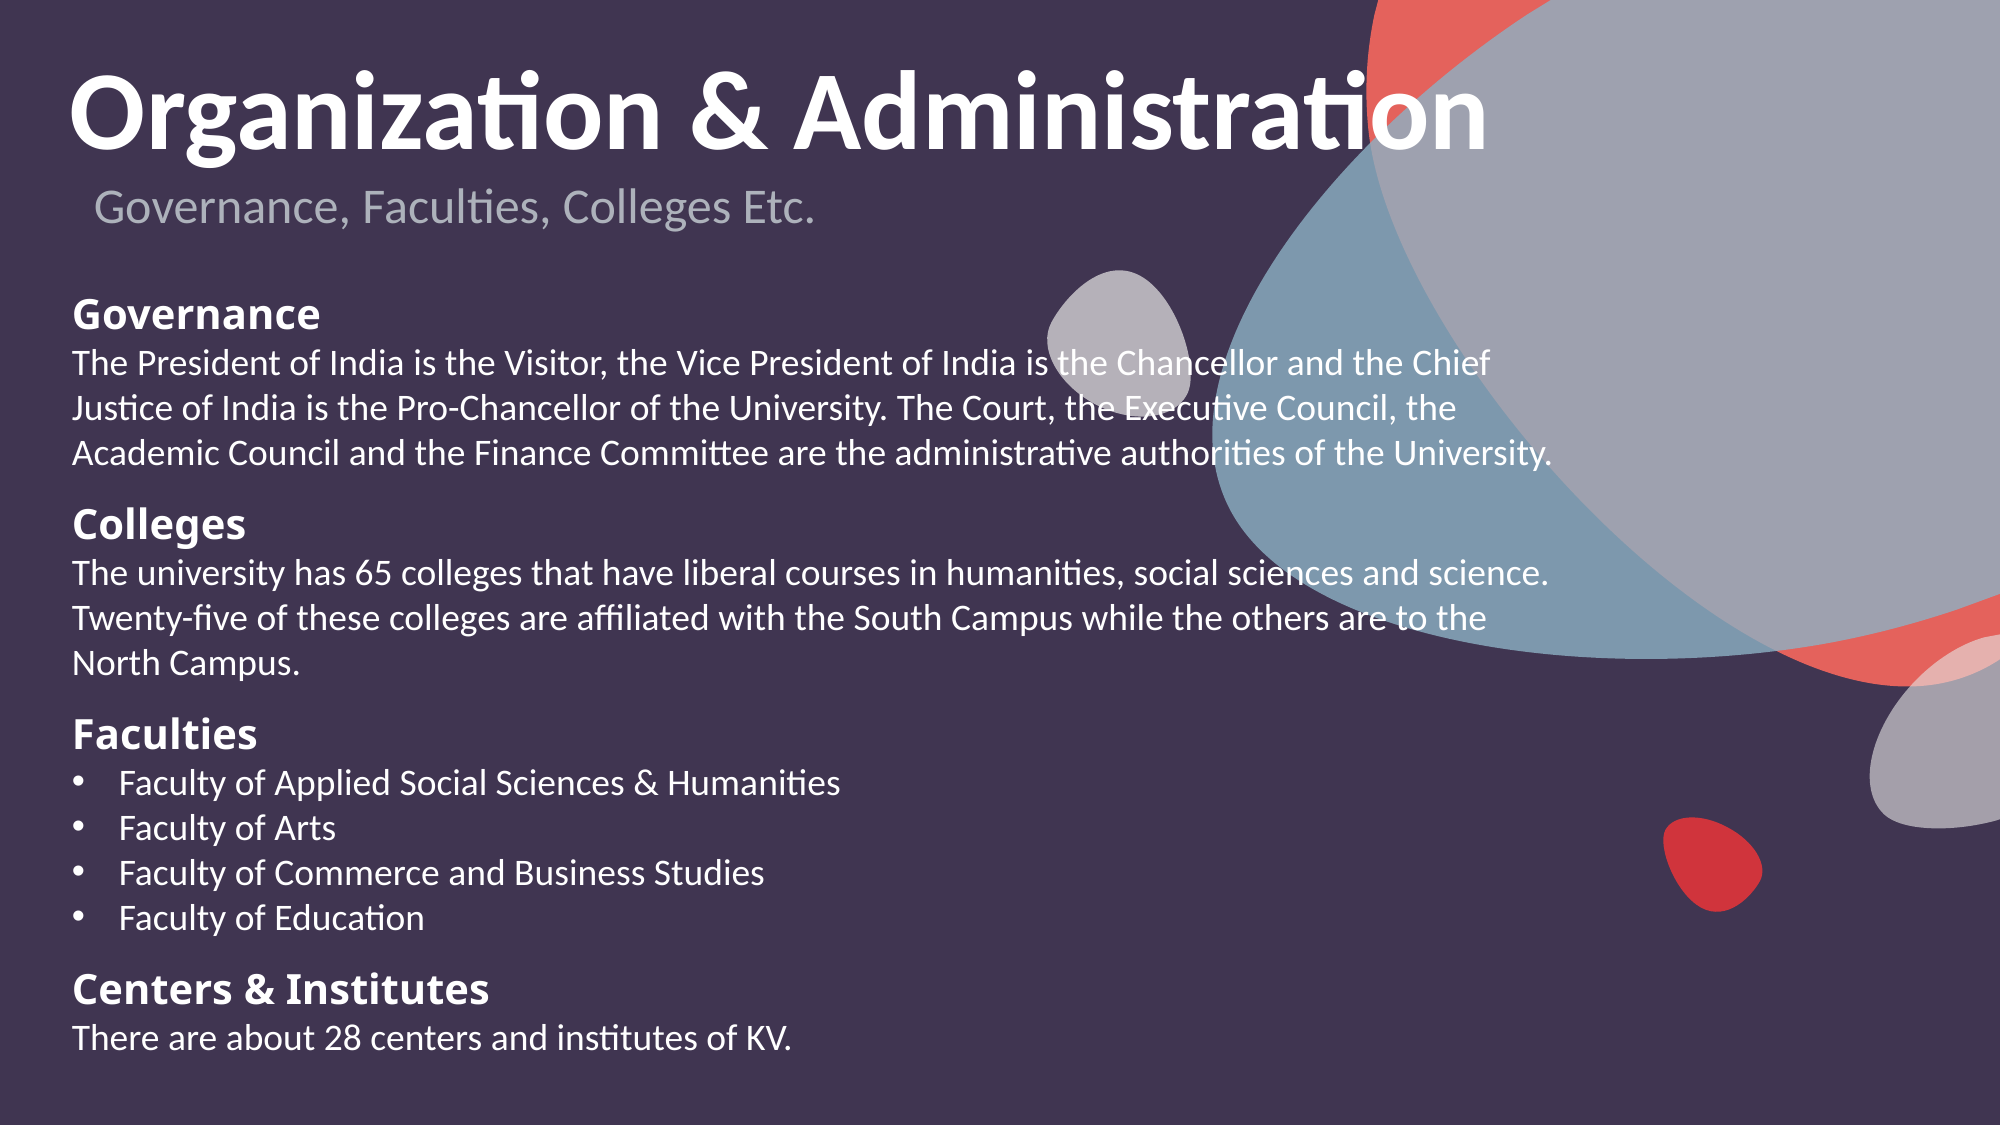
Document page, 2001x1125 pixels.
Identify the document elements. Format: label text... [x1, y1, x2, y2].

title Organization & Administration [55, 0, 1532, 182]
list Governance, Faculties, Colleges Etc. [78, 172, 941, 244]
text_box Governance The President of India is the Visitor, the Vice President of India is the Chancellor and the Chief Justice of India is the Pro-Chancellor of the University. The Court, the Executive Council, the Academic Council and the Finance Committee are the administrative authorities of the University. Colleges The university has 65 colleges that have liberal courses in humanities, social sciences and science. Twenty-five of these colleges are affiliated with the South Campus while the others are to the North Campus. Faculties Faculty of Applied Social Sciences & Humanities Faculty of Arts Faculty of Commerce and Business Studies Faculty of Education Centers & Institutes There are about 28 centers and institutes of KV. [57, 255, 1593, 1125]
